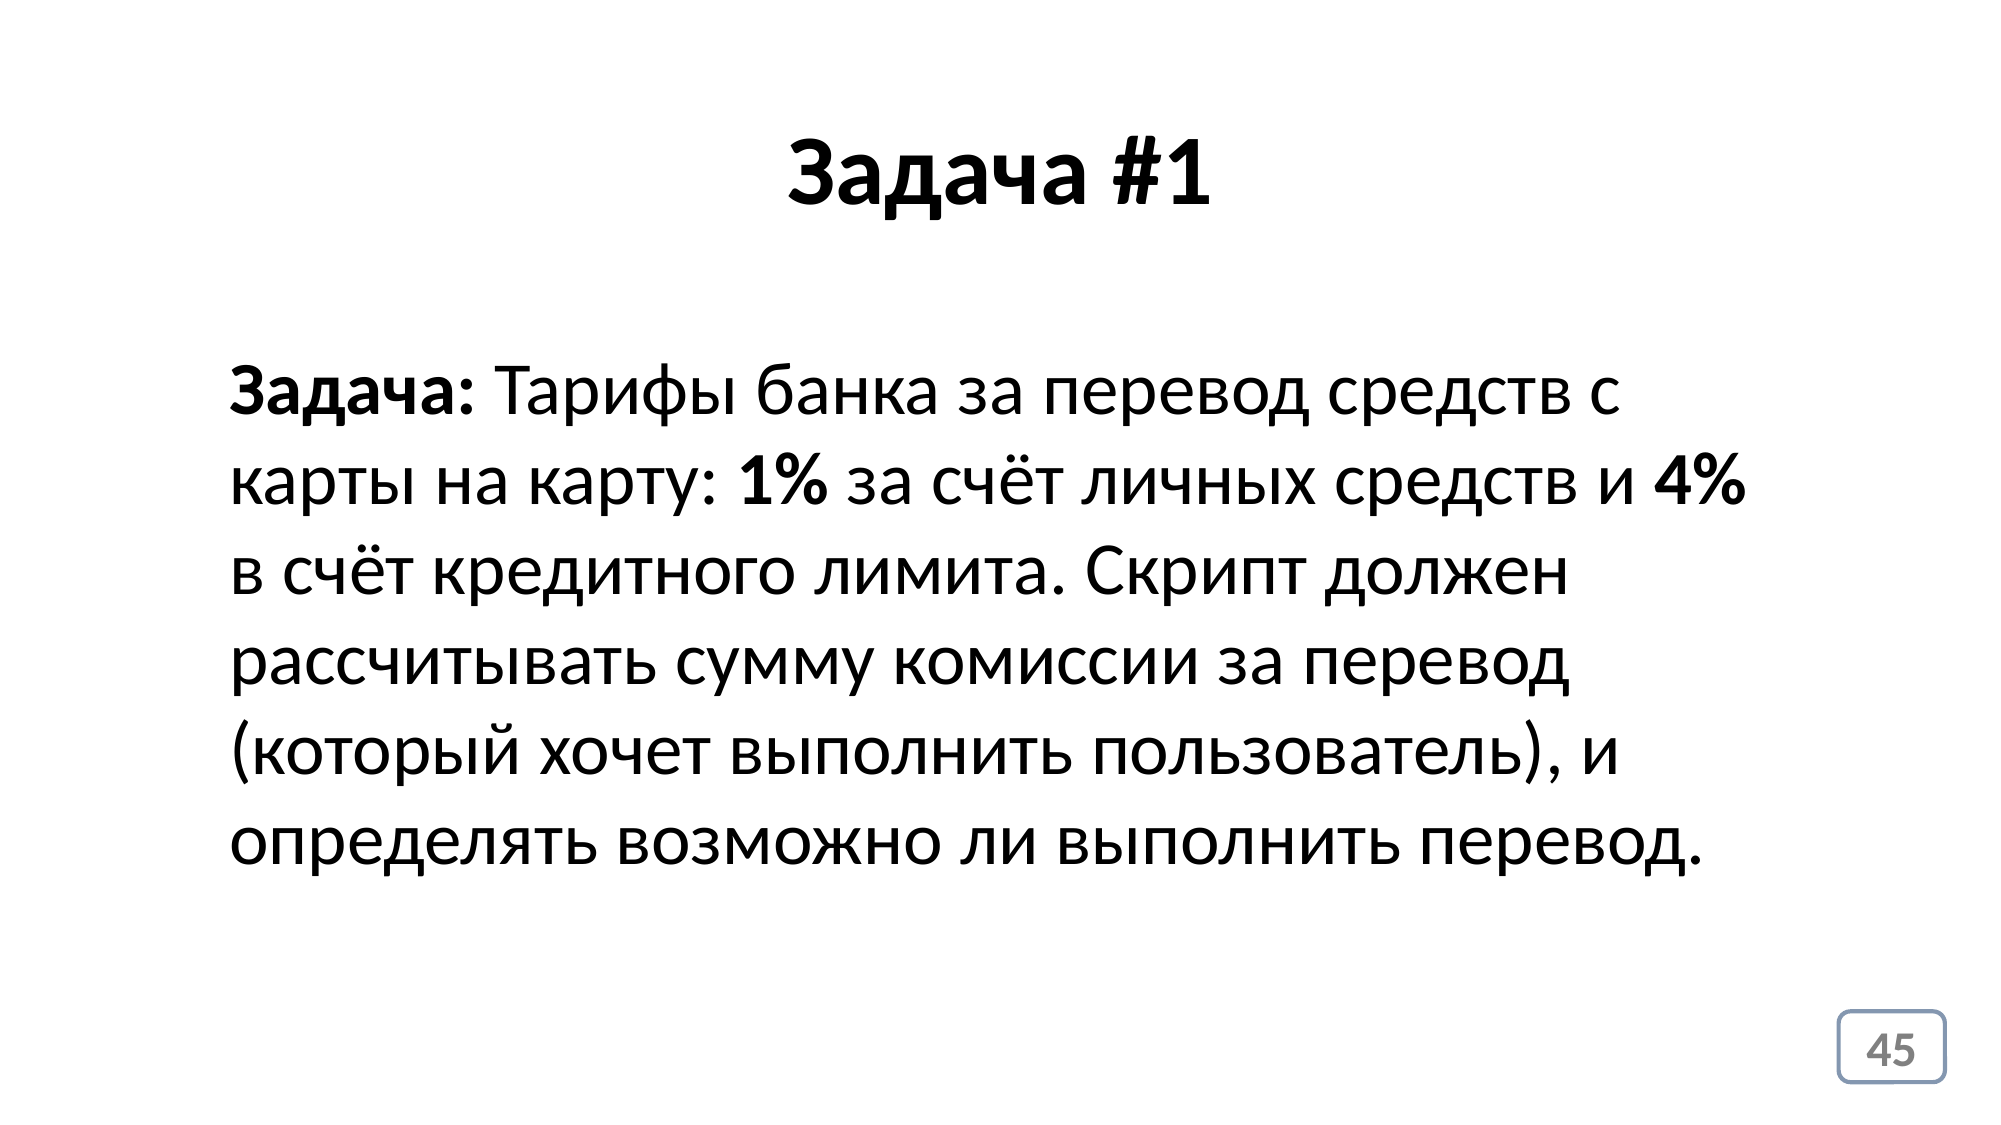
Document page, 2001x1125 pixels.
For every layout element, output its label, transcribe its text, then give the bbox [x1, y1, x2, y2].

text_box Задача #1 [0, 97, 2000, 233]
text_box 45 [1837, 1010, 1946, 1084]
text_box Задача: Тарифы банка за перевод средств с карты на карту: 1% за счёт личных средств и 4% в счёт кредитного лимита. Скрипт должен рассчитывать сумму комиссии за перевод (который хочет выполнить пользователь), и определять возможно ли выполнить перевод. [214, 331, 1786, 887]
